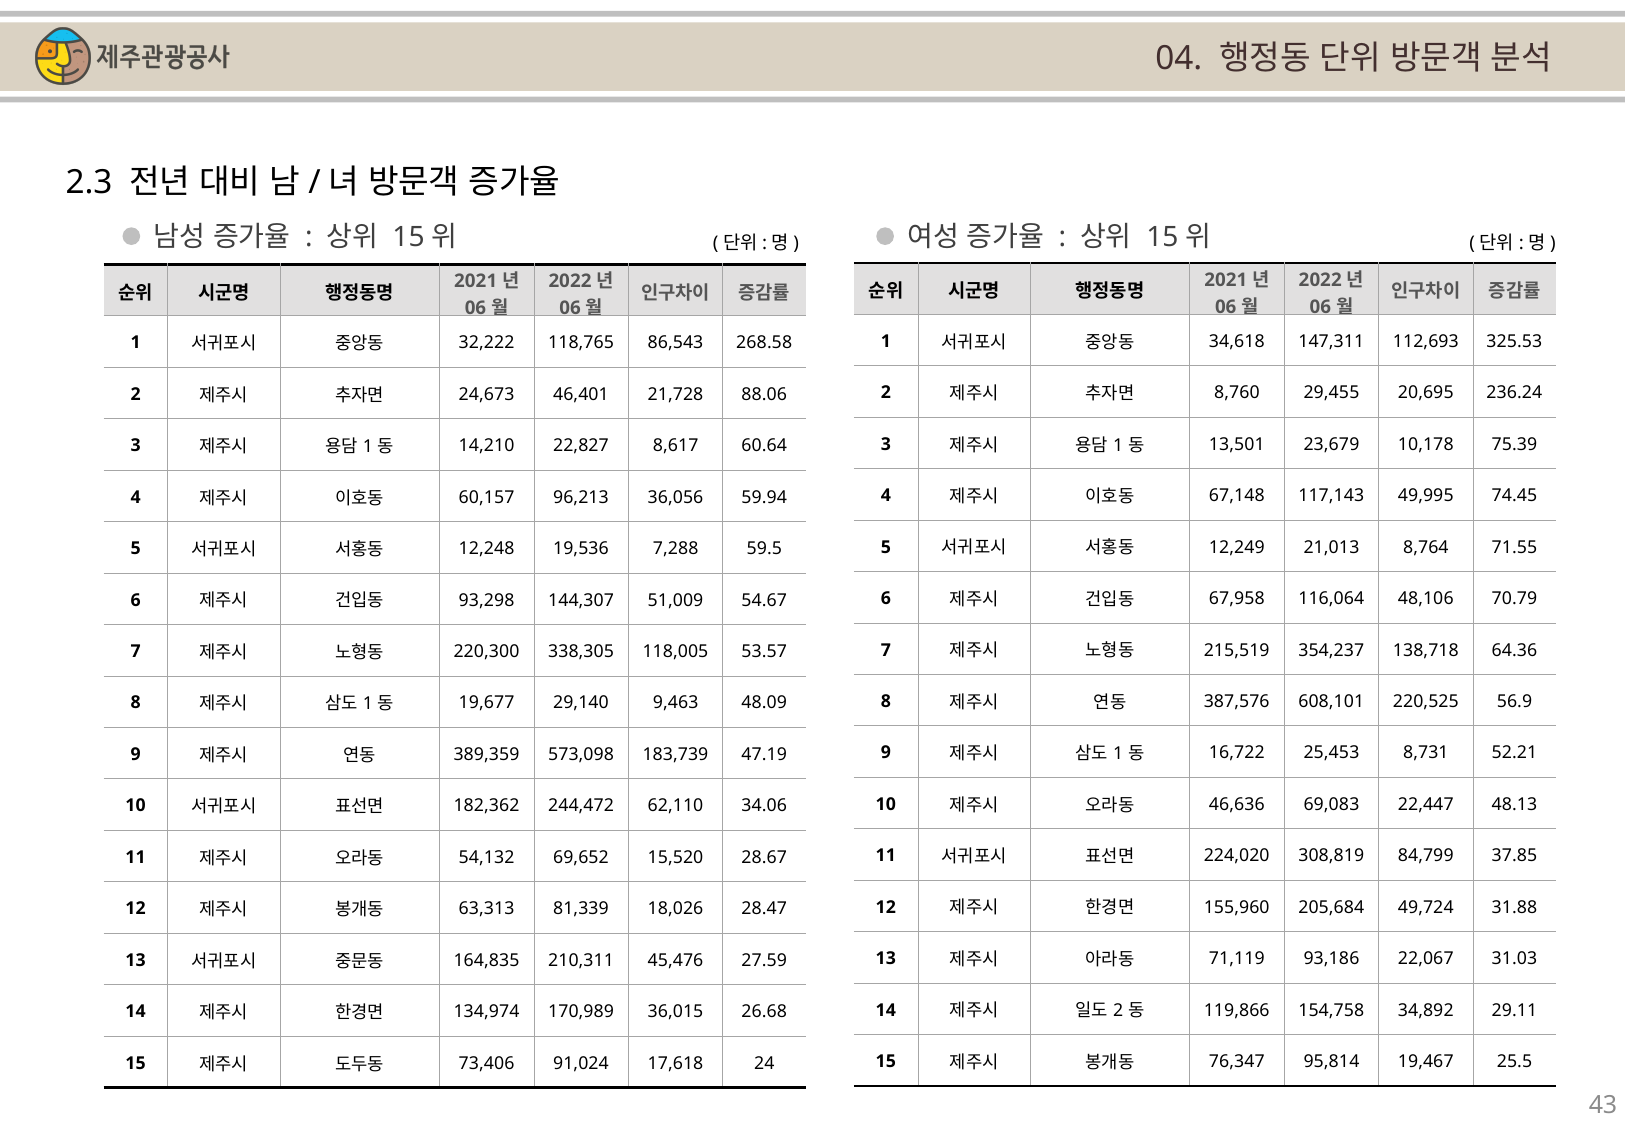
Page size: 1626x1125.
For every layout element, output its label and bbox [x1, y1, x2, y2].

table_cell [1379, 726, 1473, 777]
table_cell [1285, 572, 1378, 623]
table_cell [535, 882, 628, 933]
table_cell [1190, 778, 1284, 828]
table_header [1031, 264, 1189, 314]
table_cell [854, 778, 918, 828]
table_cell [629, 419, 722, 470]
table_cell [281, 574, 439, 624]
table_cell [723, 779, 806, 830]
table_cell [629, 779, 722, 830]
table_cell [440, 1037, 534, 1086]
table_cell [1190, 881, 1284, 931]
table_cell [440, 728, 534, 778]
table_cell [1379, 521, 1473, 571]
table_cell [629, 1037, 722, 1086]
table_cell [535, 625, 628, 676]
table_cell [104, 831, 167, 881]
table_cell [723, 831, 806, 881]
table_cell [1190, 418, 1284, 468]
table_cell [854, 418, 918, 468]
table_cell [1474, 418, 1556, 468]
table_header [1379, 264, 1473, 314]
table_cell [1285, 881, 1378, 931]
table_cell [1285, 932, 1378, 983]
table_cell [168, 831, 280, 881]
table_cell [854, 932, 918, 983]
table_cell [1190, 932, 1284, 983]
table_cell [1031, 572, 1189, 623]
table_cell [854, 726, 918, 777]
table_cell [1379, 1035, 1473, 1063]
table_cell [1190, 675, 1284, 725]
table_cell [168, 368, 280, 418]
table_header [440, 266, 534, 315]
table_cell [168, 316, 280, 367]
table_cell [854, 521, 918, 571]
table_cell [168, 882, 280, 933]
table_header [919, 264, 1030, 314]
table_cell [629, 625, 722, 676]
table_cell [1285, 829, 1378, 880]
table_cell [1285, 624, 1378, 674]
table_cell [723, 1037, 806, 1086]
table_cell [104, 316, 167, 367]
table_cell [1379, 572, 1473, 623]
table_cell [104, 934, 167, 984]
table_cell [854, 315, 918, 365]
table_cell [1031, 521, 1189, 571]
table_cell [723, 728, 806, 778]
table_cell [1379, 829, 1473, 880]
table_cell [440, 471, 534, 521]
table_cell [1190, 624, 1284, 674]
table_cell [1379, 418, 1473, 468]
picture [31, 26, 232, 87]
table_cell [104, 522, 167, 573]
table_cell [440, 677, 534, 727]
table_cell [104, 368, 167, 418]
table_cell [1285, 315, 1378, 365]
table_cell [168, 1037, 280, 1086]
table_cell [1379, 984, 1473, 1034]
text_box [1454, 223, 1571, 261]
table_cell [854, 366, 918, 417]
table_cell [281, 625, 439, 676]
table_cell [1031, 624, 1189, 674]
table_cell [440, 625, 534, 676]
table_cell [1031, 932, 1189, 983]
table_cell [104, 625, 167, 676]
table_cell [629, 882, 722, 933]
table_cell [1190, 829, 1284, 880]
table_cell [919, 778, 1030, 828]
table_header [723, 266, 806, 315]
table_cell [281, 677, 439, 727]
table_cell [723, 934, 806, 984]
table_cell [1474, 984, 1556, 1034]
table_cell [281, 779, 439, 830]
table_cell [629, 316, 722, 367]
table_cell [854, 984, 918, 1034]
table_cell [104, 882, 167, 933]
table_header [1474, 264, 1556, 314]
table_cell [919, 418, 1030, 468]
table_header [168, 266, 280, 315]
table_cell [919, 829, 1030, 880]
table_cell [1190, 521, 1284, 571]
table_cell [854, 572, 918, 623]
table_cell [281, 316, 439, 367]
table_cell [168, 574, 280, 624]
table_cell [723, 368, 806, 418]
table_cell [440, 882, 534, 933]
table_cell [440, 419, 534, 470]
table_cell [919, 469, 1030, 520]
table_cell [1474, 1035, 1556, 1063]
table_cell [723, 419, 806, 470]
table_cell [1379, 469, 1473, 520]
table_header [535, 266, 628, 315]
table_cell [281, 728, 439, 778]
table_cell [723, 522, 806, 573]
table_cell [723, 316, 806, 367]
table_cell [1474, 829, 1556, 880]
table_cell [168, 522, 280, 573]
table_cell [1474, 366, 1556, 417]
table_cell [629, 934, 722, 984]
table_cell [919, 726, 1030, 777]
table_cell [1285, 366, 1378, 417]
text_box [1042, 28, 1595, 84]
table_cell [854, 469, 918, 520]
table_cell [535, 779, 628, 830]
table_cell [535, 831, 628, 881]
table_cell [535, 368, 628, 418]
table_cell [535, 574, 628, 624]
table_cell [535, 985, 628, 1036]
table_cell [723, 677, 806, 727]
table_cell [1285, 726, 1378, 777]
table_cell [535, 522, 628, 573]
table_cell [168, 471, 280, 521]
table_header [281, 266, 439, 315]
table_header [1285, 264, 1378, 314]
table_cell [723, 985, 806, 1036]
table_cell [1031, 984, 1189, 1034]
table_cell [1031, 315, 1189, 365]
table_cell [440, 522, 534, 573]
table_cell [1031, 778, 1189, 828]
table_cell [919, 1035, 1030, 1085]
table_cell [1474, 521, 1556, 571]
table_cell [1379, 778, 1473, 828]
table_cell [919, 675, 1030, 725]
table_cell [854, 1035, 918, 1085]
table_cell [919, 521, 1030, 571]
table_cell [104, 471, 167, 521]
table_cell [535, 471, 628, 521]
table_cell [723, 471, 806, 521]
table_cell [104, 677, 167, 727]
text_box [698, 223, 814, 261]
table_cell [1190, 469, 1284, 520]
table_header [854, 264, 918, 314]
table_cell [854, 881, 918, 931]
table_cell [629, 728, 722, 778]
table_cell [1190, 315, 1284, 365]
table_cell [723, 574, 806, 624]
table_cell [535, 677, 628, 727]
table_cell [1379, 932, 1473, 983]
table_cell [535, 728, 628, 778]
table_cell [1474, 675, 1556, 725]
text_box [875, 210, 1226, 260]
table_cell [104, 1037, 167, 1086]
table_header [629, 266, 722, 315]
table_cell [104, 779, 167, 830]
slide_number [1251, 1063, 1618, 1123]
table_cell [168, 677, 280, 727]
table_cell [1190, 366, 1284, 417]
table_cell [168, 728, 280, 778]
table_cell [919, 624, 1030, 674]
table_cell [629, 522, 722, 573]
table_cell [440, 934, 534, 984]
table_cell [440, 574, 534, 624]
table_cell [1285, 521, 1378, 571]
table_cell [629, 471, 722, 521]
table_cell [1031, 881, 1189, 931]
table_cell [1379, 624, 1473, 674]
table_cell [281, 522, 439, 573]
table_cell [629, 985, 722, 1036]
table_cell [919, 881, 1030, 931]
table_cell [1031, 418, 1189, 468]
table_cell [723, 625, 806, 676]
table_cell [854, 624, 918, 674]
table_cell [281, 471, 439, 521]
table_cell [281, 368, 439, 418]
table_cell [1285, 469, 1378, 520]
table_cell [1190, 572, 1284, 623]
table_cell [281, 419, 439, 470]
table_cell [1379, 366, 1473, 417]
table_cell [1031, 829, 1189, 880]
table_cell [1031, 469, 1189, 520]
table_cell [919, 984, 1030, 1034]
table_cell [440, 779, 534, 830]
table_cell [104, 419, 167, 470]
table_cell [1285, 778, 1378, 828]
table_cell [1031, 1035, 1189, 1085]
table_cell [1474, 726, 1556, 777]
table_cell [168, 934, 280, 984]
table_cell [168, 985, 280, 1036]
table_cell [535, 316, 628, 367]
table_cell [1474, 881, 1556, 931]
text_box [50, 152, 1144, 208]
table_cell [281, 1037, 439, 1086]
table_cell [629, 831, 722, 881]
table_cell [1190, 984, 1284, 1034]
table_cell [1285, 1035, 1378, 1063]
table_cell [1474, 315, 1556, 365]
table_cell [629, 677, 722, 727]
table_cell [1379, 675, 1473, 725]
table_cell [1379, 881, 1473, 931]
table_cell [104, 985, 167, 1036]
table_cell [919, 315, 1030, 365]
table_cell [1474, 624, 1556, 674]
table_cell [854, 829, 918, 880]
table_cell [1285, 675, 1378, 725]
table_cell [281, 985, 439, 1036]
table_cell [535, 934, 628, 984]
table_cell [104, 574, 167, 624]
text_box [121, 210, 472, 260]
table_cell [1190, 1035, 1284, 1085]
table_cell [281, 934, 439, 984]
table_cell [1474, 778, 1556, 828]
table_cell [1285, 418, 1378, 468]
table_cell [629, 368, 722, 418]
table_cell [1474, 932, 1556, 983]
table_cell [1285, 984, 1378, 1034]
table_cell [440, 368, 534, 418]
table_cell [1474, 572, 1556, 623]
table_cell [1031, 366, 1189, 417]
table_cell [440, 316, 534, 367]
table_cell [919, 932, 1030, 983]
table_cell [919, 366, 1030, 417]
table_cell [281, 831, 439, 881]
table_cell [440, 831, 534, 881]
table_cell [723, 882, 806, 933]
table_cell [854, 675, 918, 725]
table_cell [440, 985, 534, 1036]
table_cell [1031, 726, 1189, 777]
table_cell [1190, 726, 1284, 777]
table_cell [629, 574, 722, 624]
table_cell [1379, 315, 1473, 365]
table_cell [1474, 469, 1556, 520]
table_cell [535, 1037, 628, 1086]
table_cell [535, 419, 628, 470]
table_header [104, 266, 167, 315]
table_cell [104, 728, 167, 778]
table_cell [281, 882, 439, 933]
table_cell [168, 779, 280, 830]
table_cell [168, 625, 280, 676]
table_header [1190, 264, 1284, 314]
table_cell [168, 419, 280, 470]
table_cell [1031, 675, 1189, 725]
table_cell [919, 572, 1030, 623]
